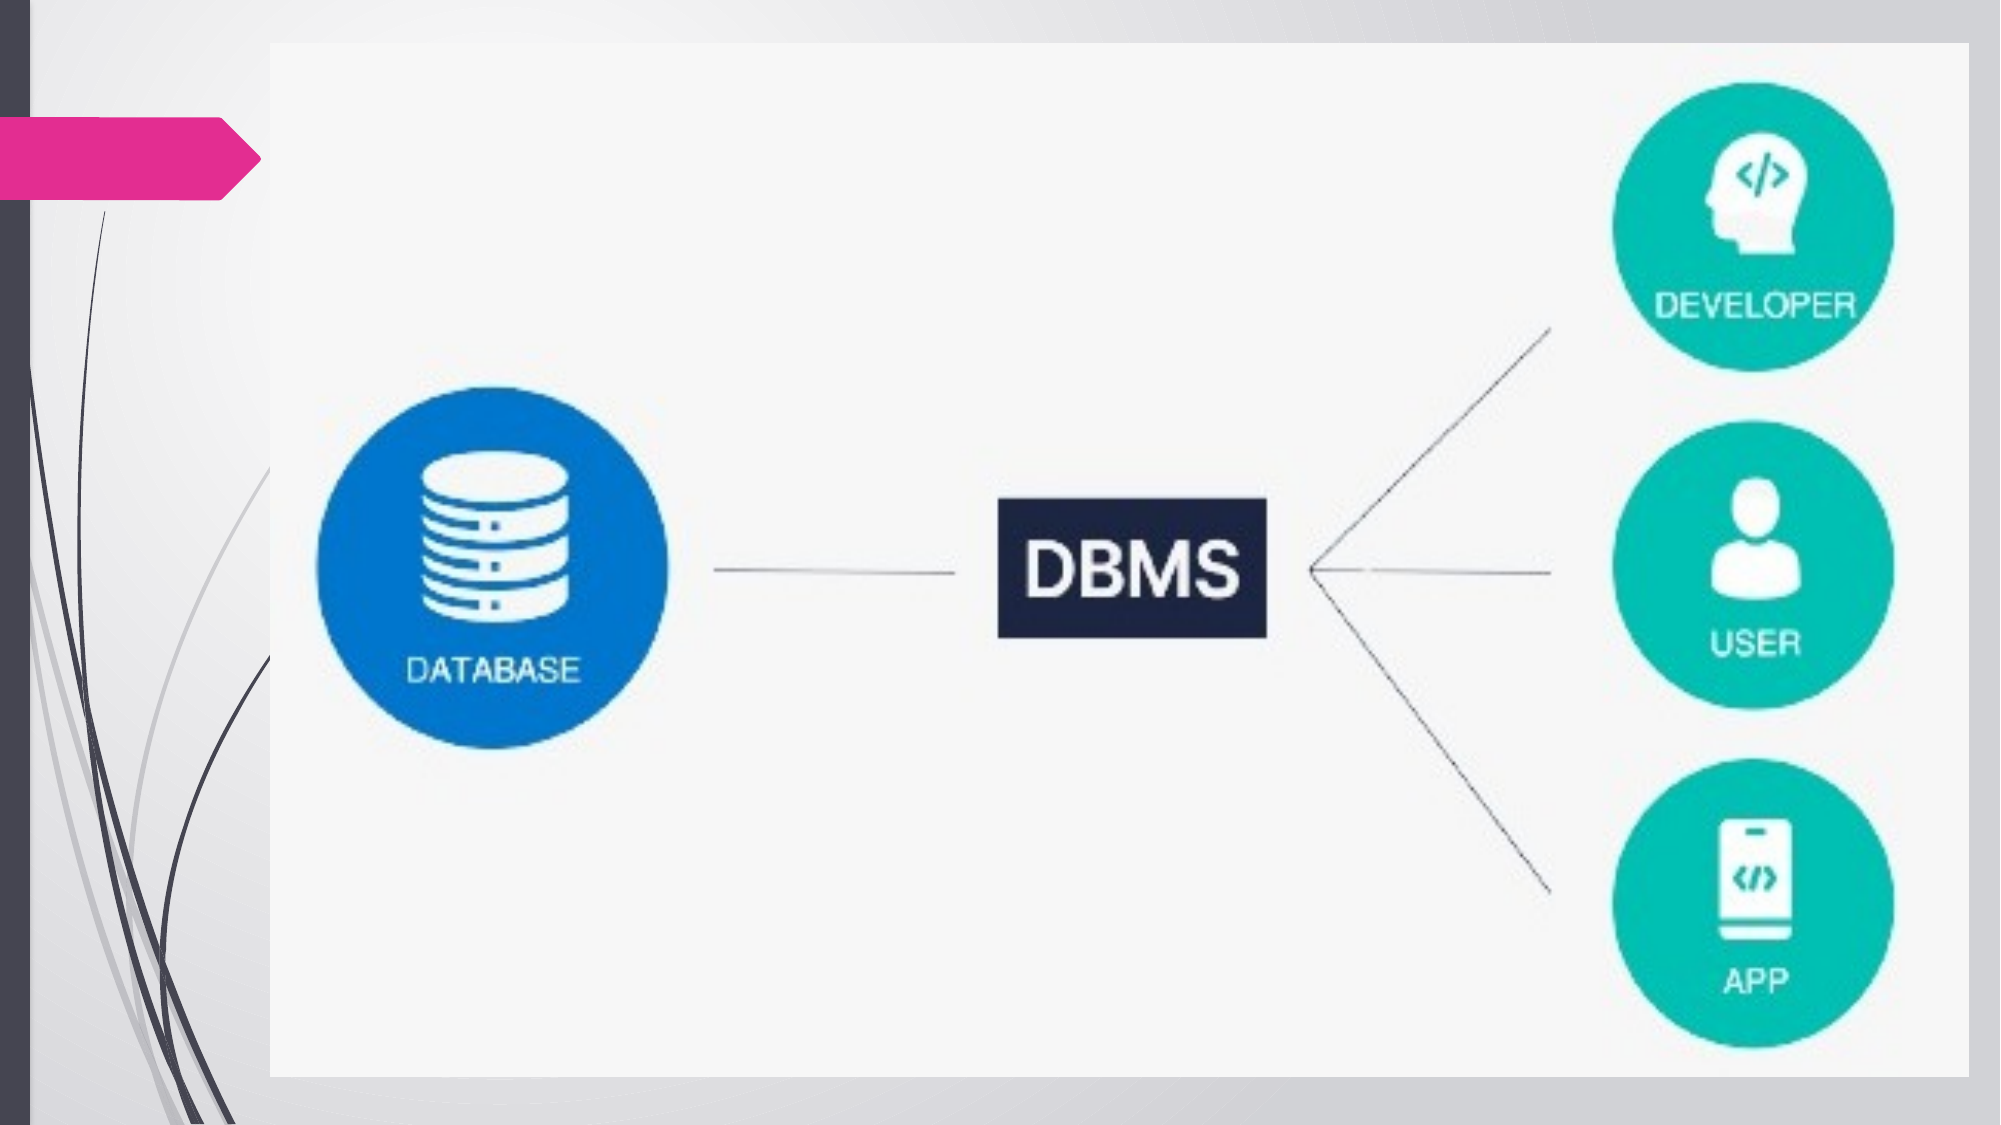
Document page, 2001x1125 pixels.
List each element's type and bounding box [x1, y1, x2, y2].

picture [270, 43, 1969, 1078]
